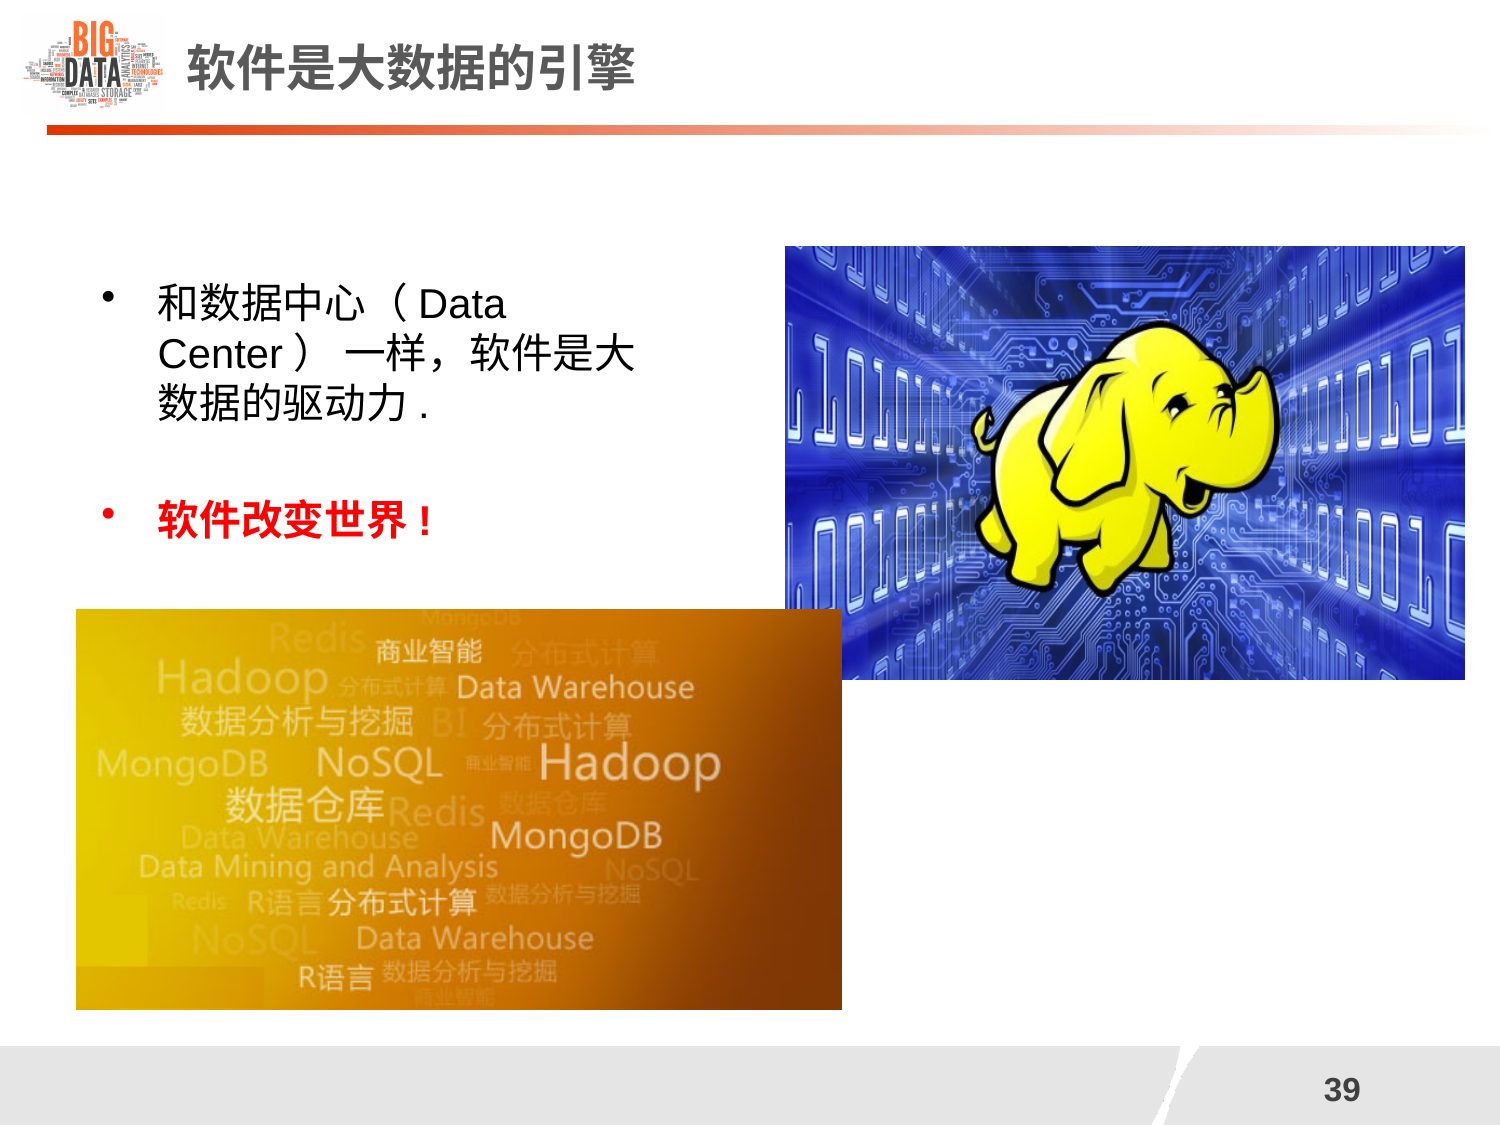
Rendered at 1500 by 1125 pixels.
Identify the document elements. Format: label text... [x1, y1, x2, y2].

list 和数据中心（Data Center） 一样，软件是大数据的驱动力. 软件改变世界! [86, 269, 668, 608]
picture [76, 245, 1466, 1010]
picture [20, 14, 166, 114]
picture [0, 1046, 1500, 1125]
title 软件是大数据的引擎 [171, 19, 1425, 114]
